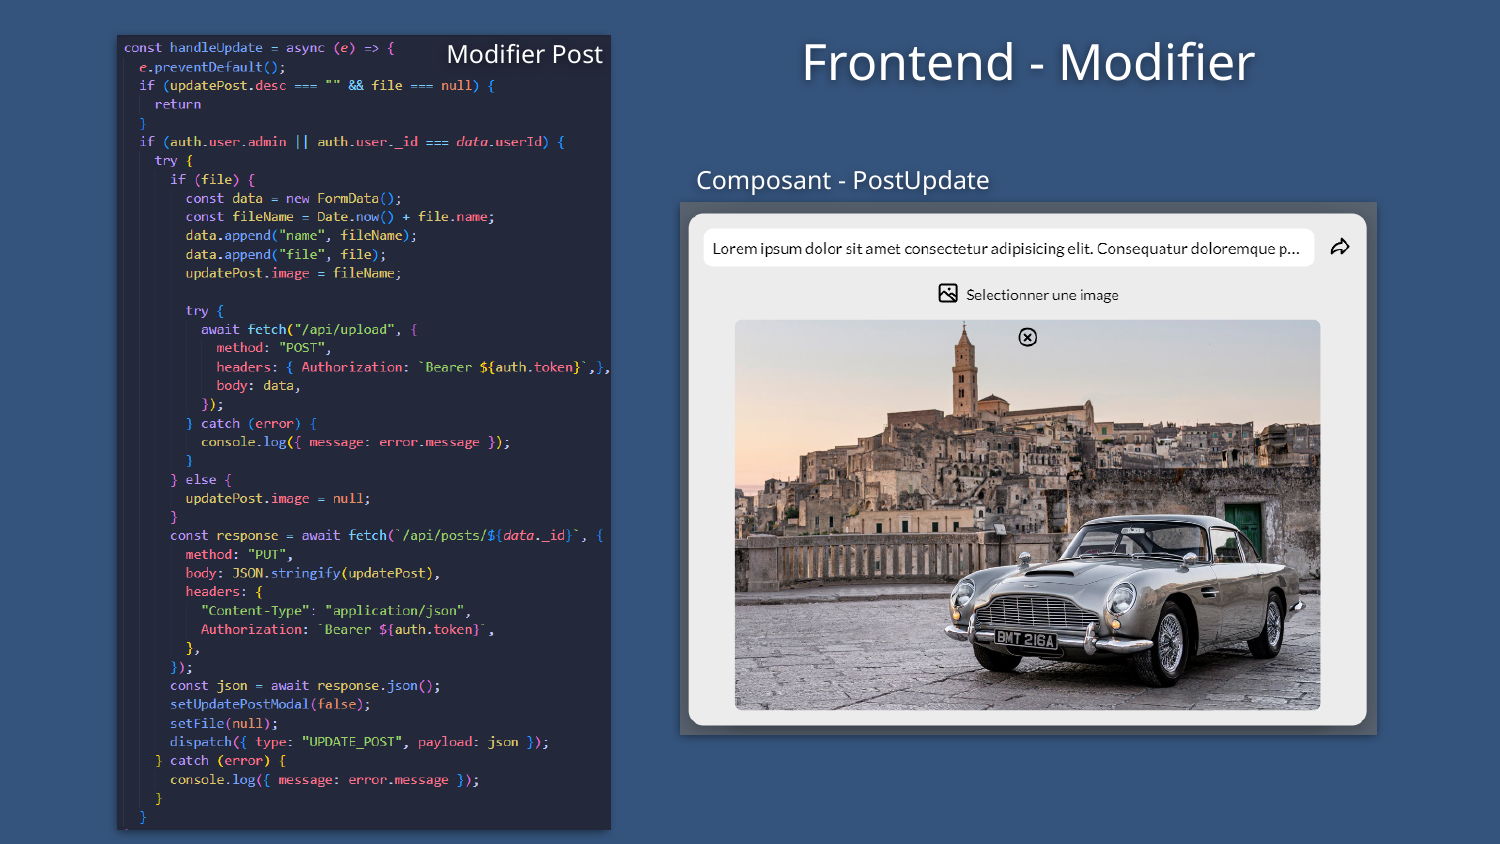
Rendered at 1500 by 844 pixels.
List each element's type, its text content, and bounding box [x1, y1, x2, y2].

text_box Modifier Post [428, 26, 622, 81]
picture [117, 35, 611, 830]
text_box Composant - PostUpdate [680, 157, 1377, 199]
text_box Frontend - Modifier [558, 0, 1500, 122]
picture [680, 202, 1378, 735]
